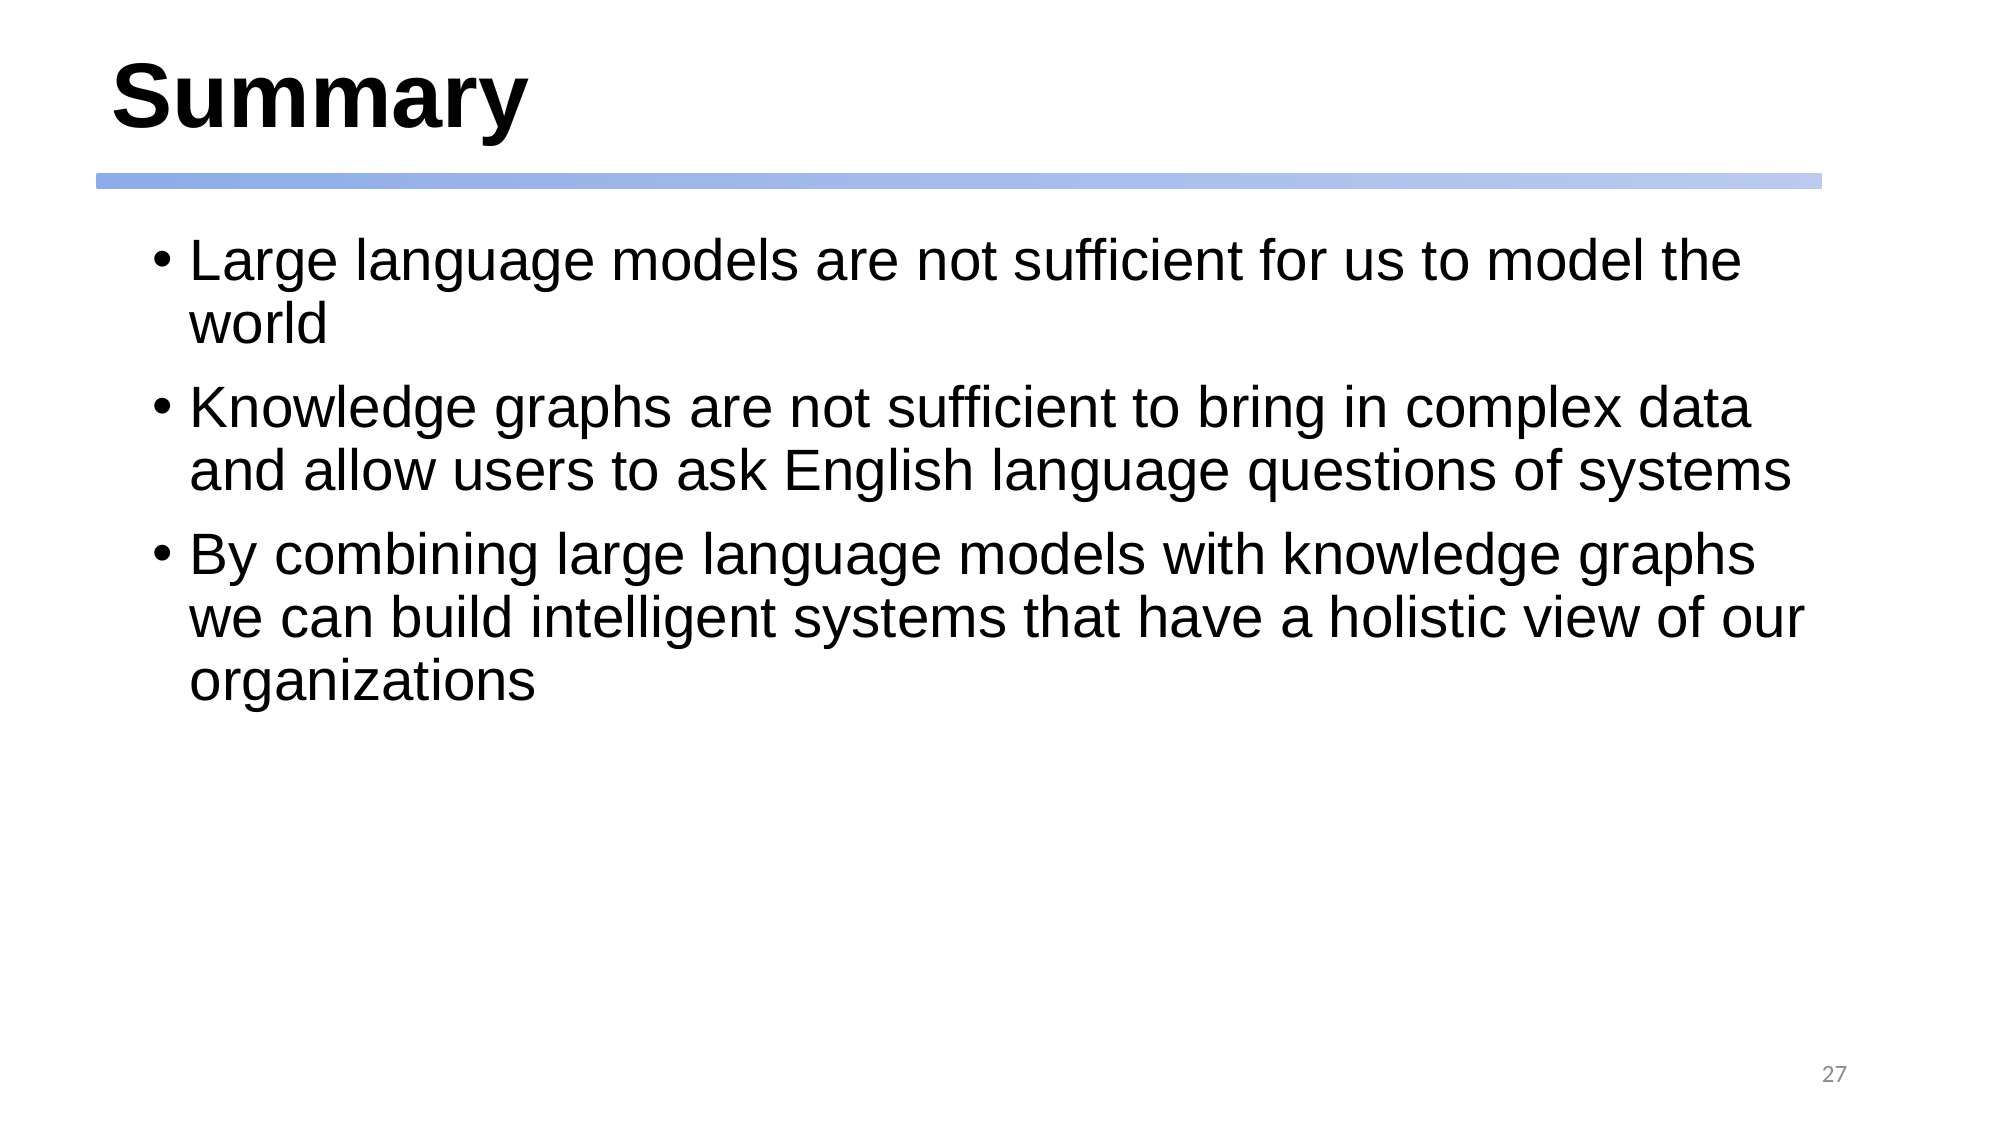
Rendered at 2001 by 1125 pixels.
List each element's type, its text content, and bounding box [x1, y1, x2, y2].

slide_number 27 [1412, 1042, 1863, 1103]
title Summary [96, 26, 1822, 169]
list Large language models are not sufficient for us to model the world Knowledge graphs are not sufficient to bring in complex data and allow users to ask English language questions of systems By combining large language models with knowledge graphs we can build intelligent systems that have a holistic view of our organizations [137, 222, 1863, 937]
